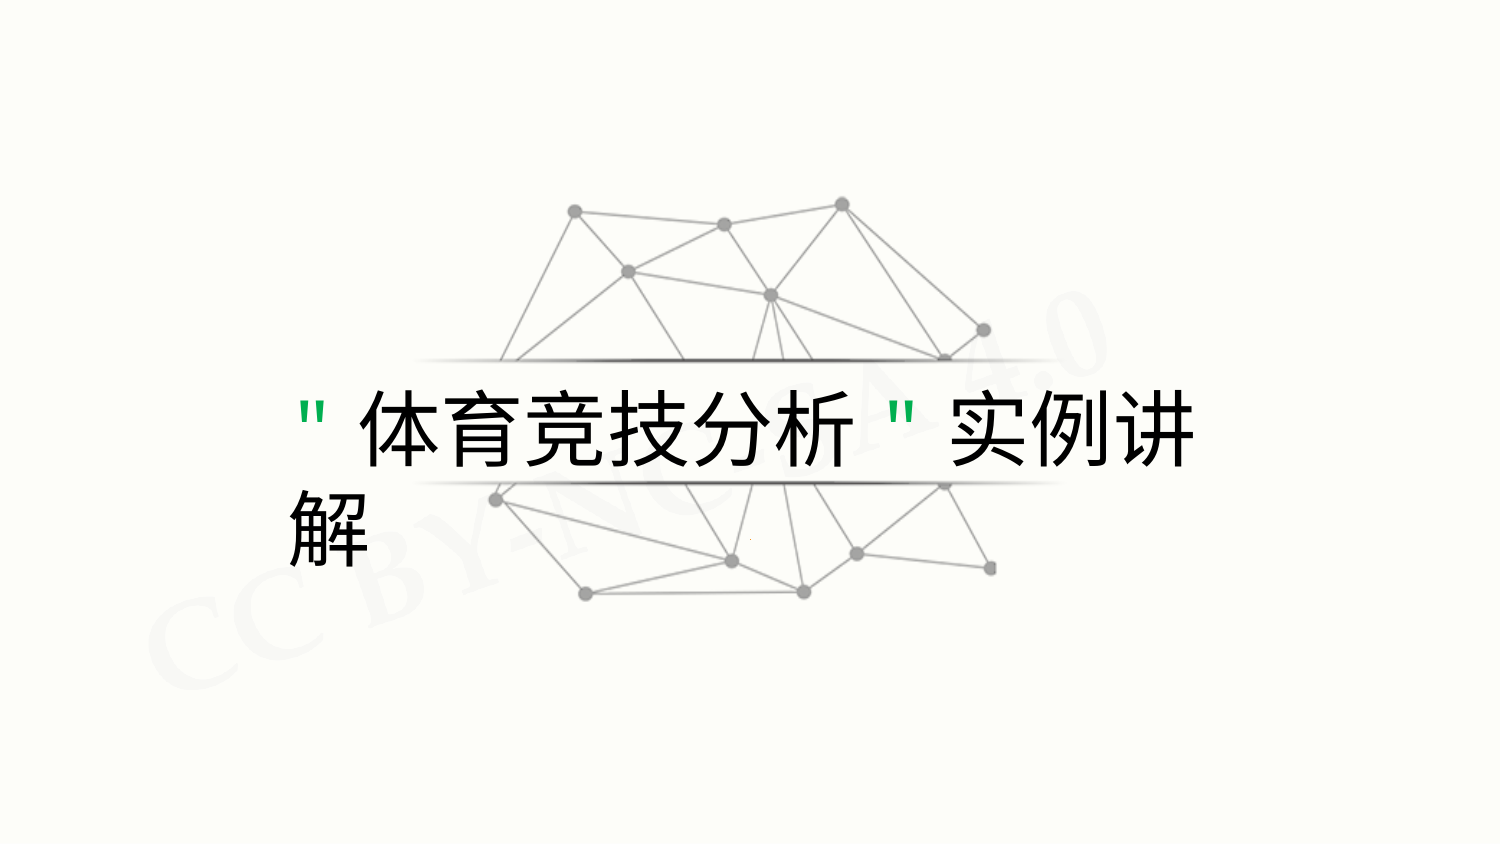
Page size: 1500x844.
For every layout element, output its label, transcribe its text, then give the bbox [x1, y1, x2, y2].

text_box "体育竞技分析"实例讲解 [285, 377, 1215, 578]
text_box [148, 495, 499, 690]
text_box [312, 173, 1128, 377]
text_box [312, 578, 1128, 664]
